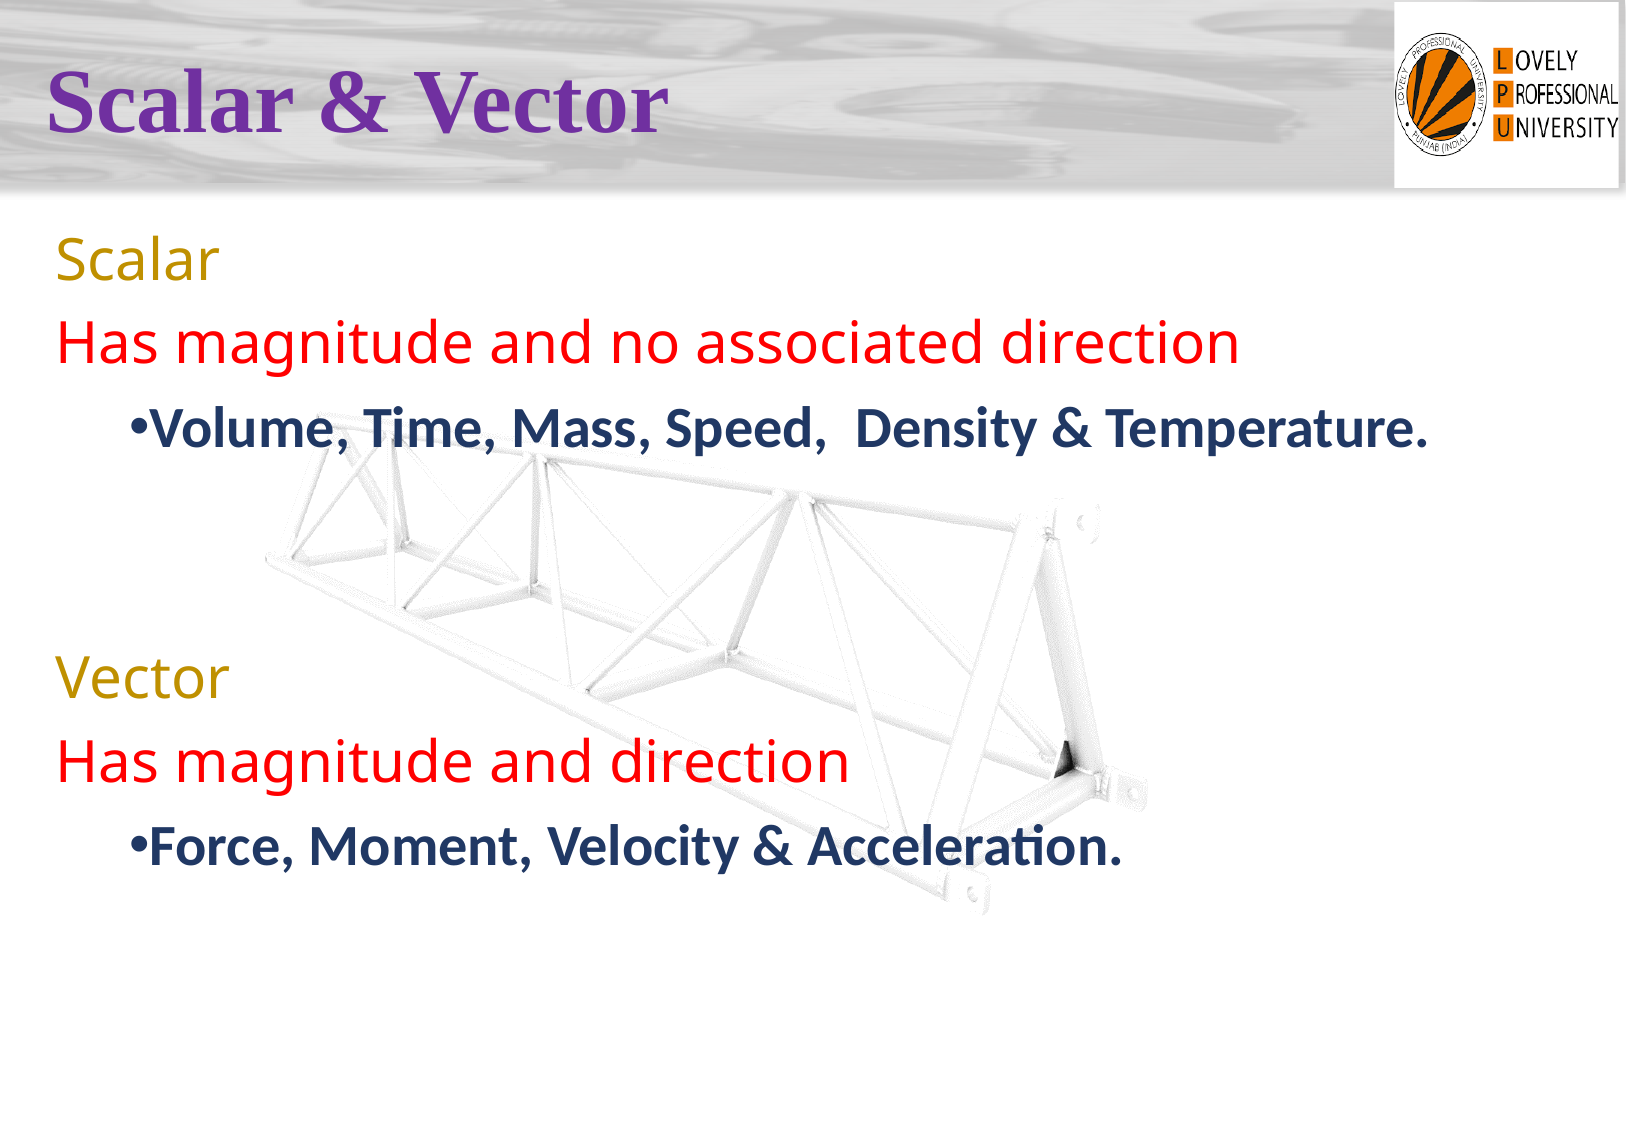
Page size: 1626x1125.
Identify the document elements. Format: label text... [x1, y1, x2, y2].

picture [1394, 2, 1619, 188]
title Scalar & Vector [30, 22, 1433, 183]
list Scalar Has magnitude and no associated direction Volume, Time, Mass, Speed, Density & Temperature. Vector Has magnitude and direction Force, Moment, Velocity & Acceleration. [40, 222, 1557, 1091]
